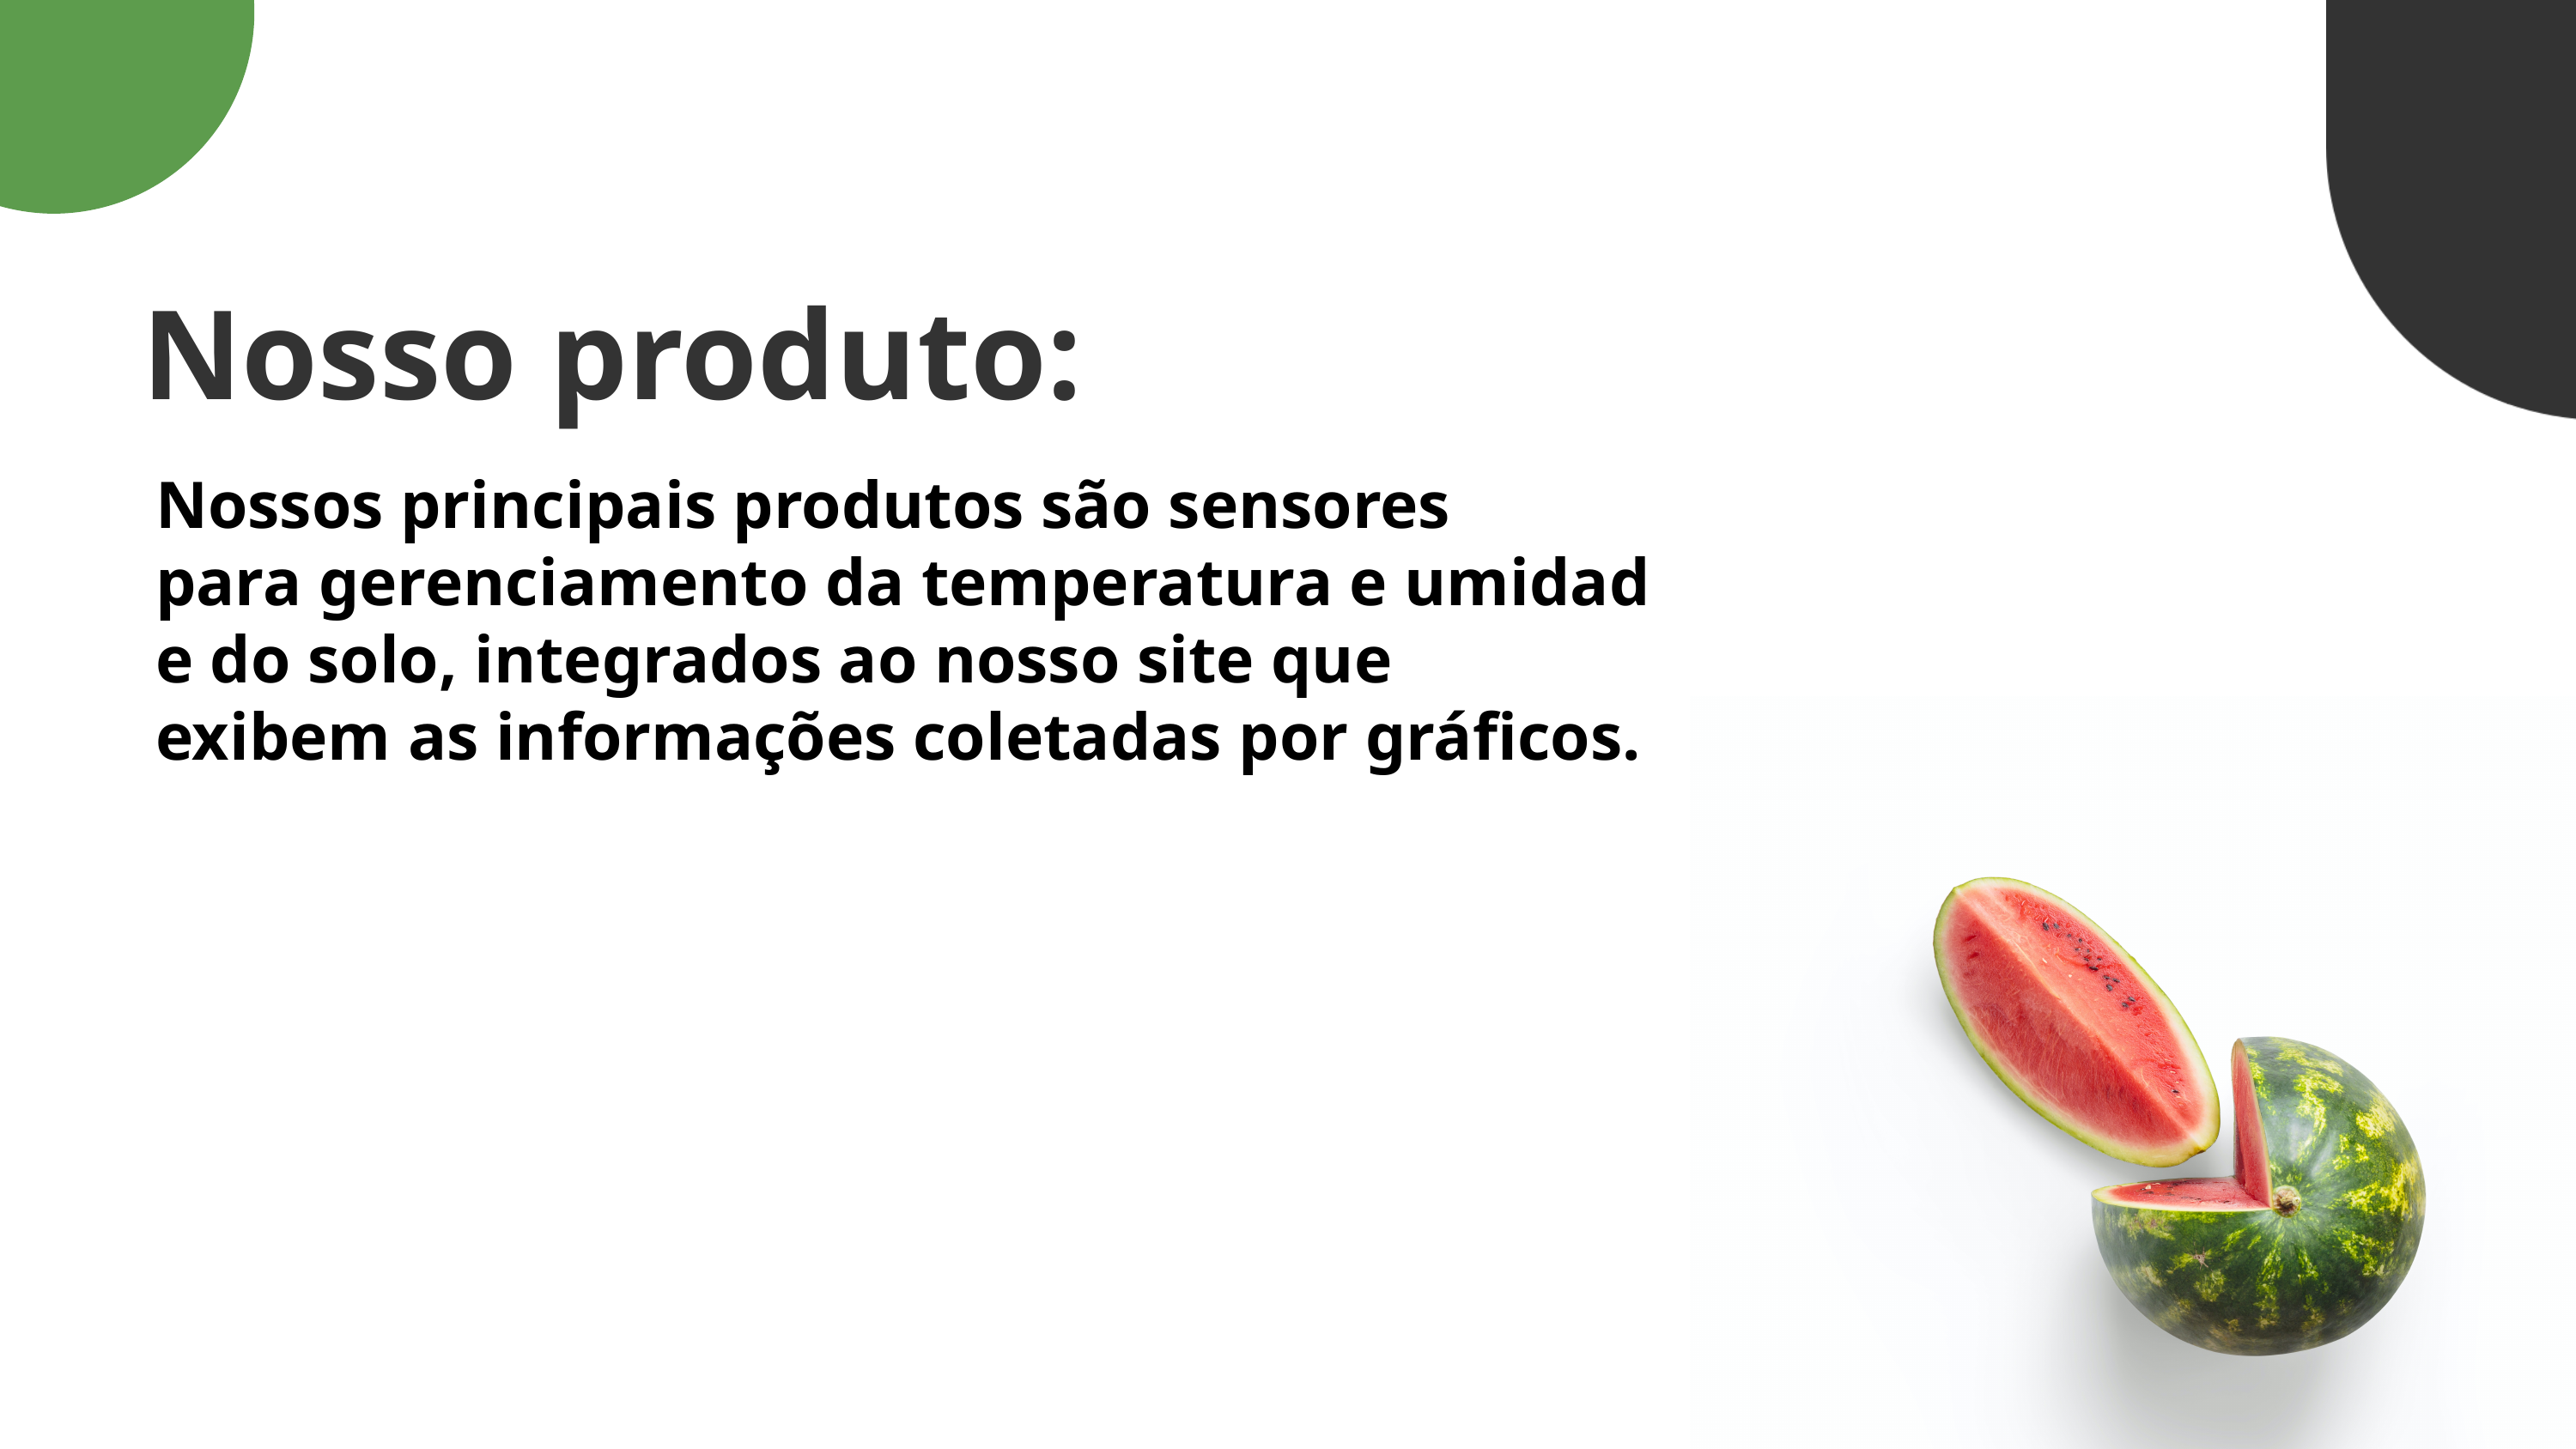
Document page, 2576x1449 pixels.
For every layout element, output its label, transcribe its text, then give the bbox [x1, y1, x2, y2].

text_box Nosso produto: [142, 264, 1101, 425]
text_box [0, 0, 256, 215]
picture [1690, 696, 2576, 1449]
text_box Nossos principais produtos são sensores para gerenciamento da temperatura e umidade do solo, integrados ao nosso site que exibem as informações coletadas por gráficos. [143, 457, 1690, 934]
picture [2326, 0, 2576, 421]
